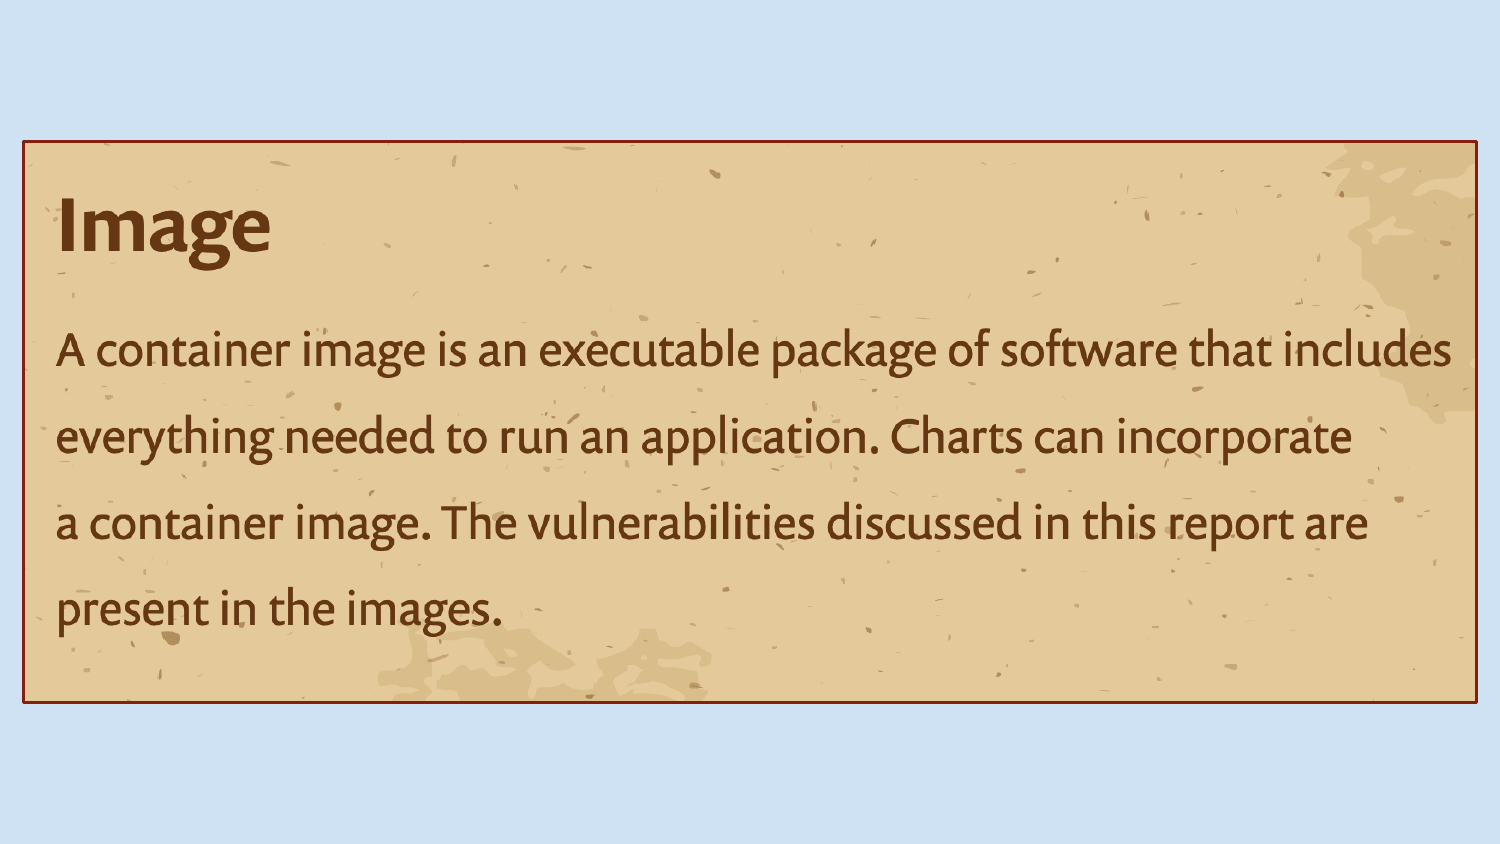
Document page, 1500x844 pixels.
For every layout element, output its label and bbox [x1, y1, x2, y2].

picture [24, 142, 1476, 702]
